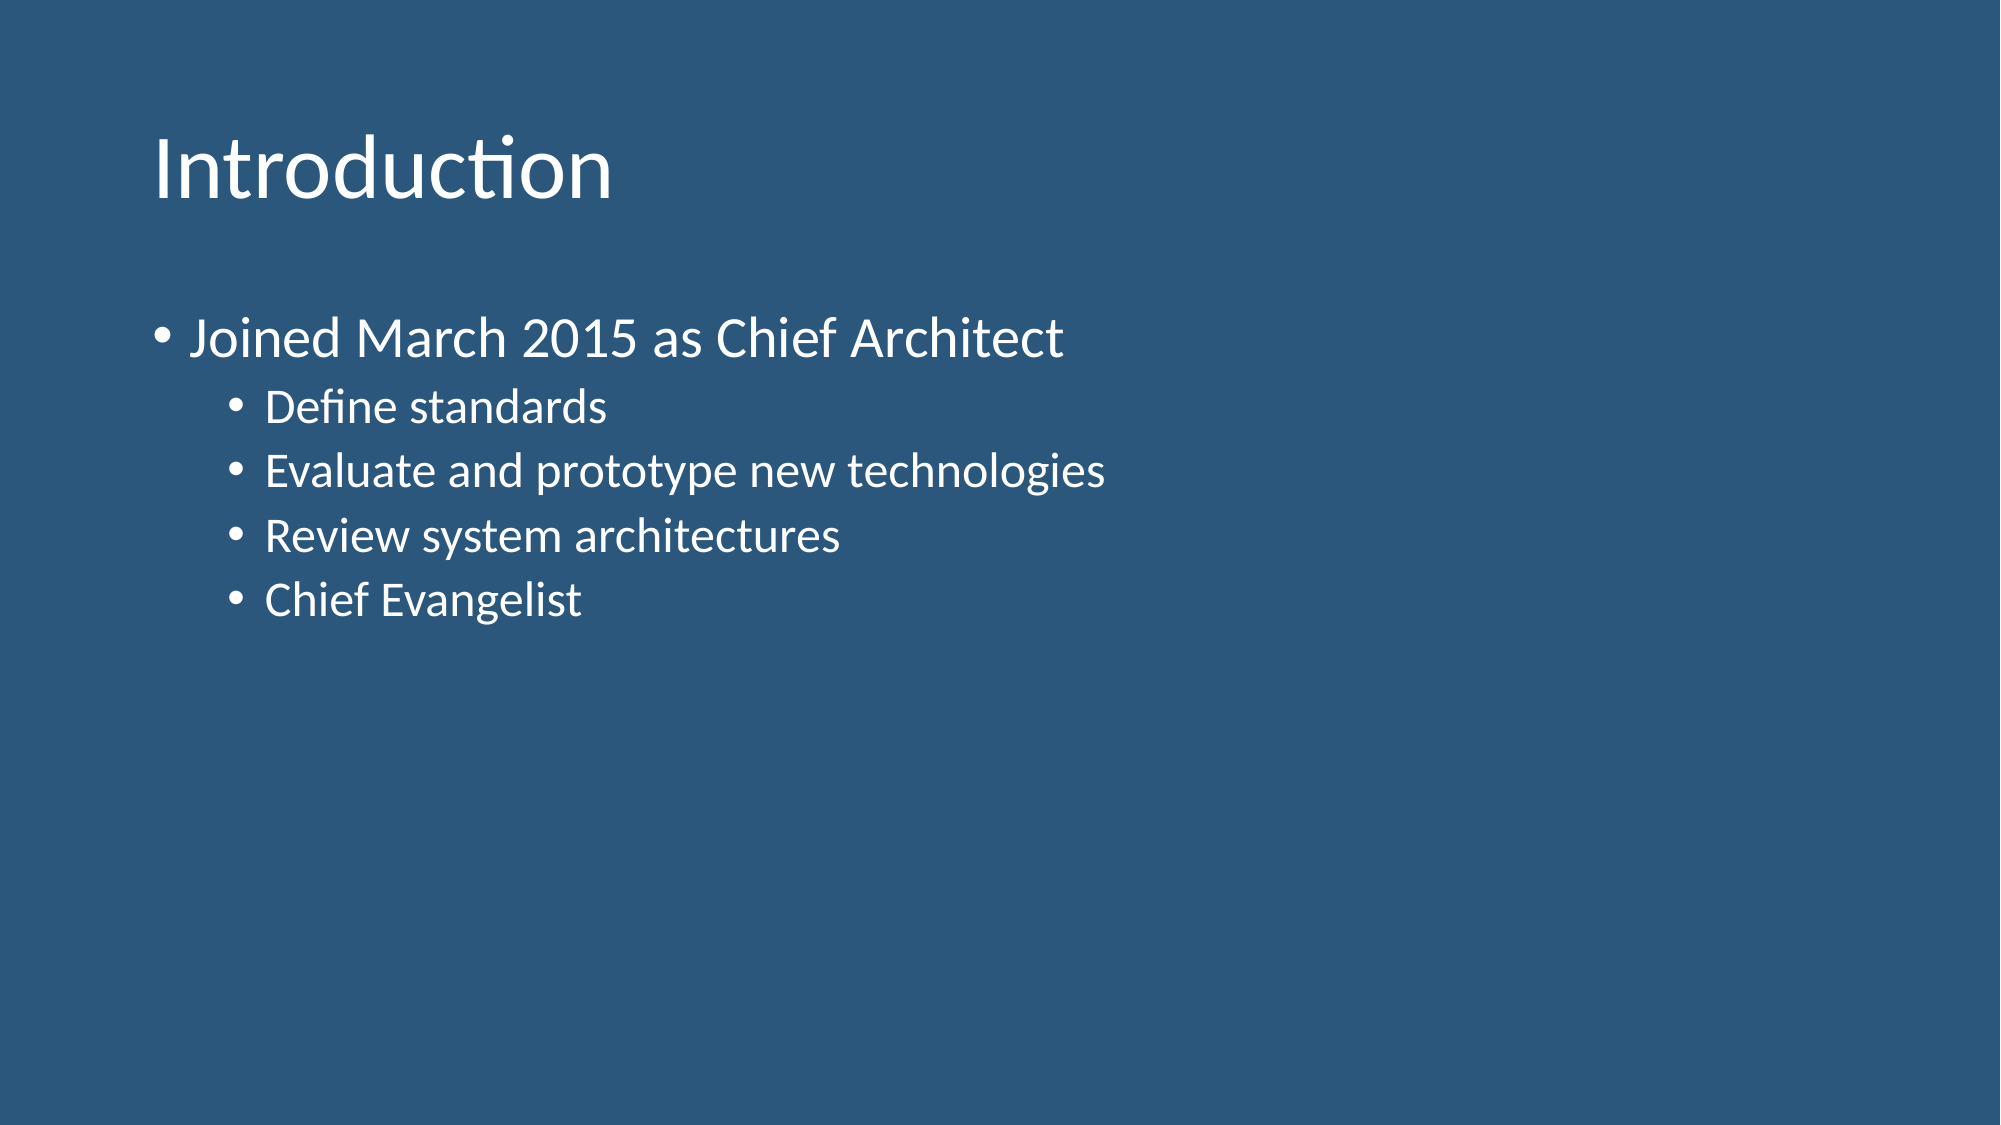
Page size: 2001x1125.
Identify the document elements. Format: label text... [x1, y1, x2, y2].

list Joined March 2015 as Chief Architect Define standards Evaluate and prototype new technologies Review system architectures Chief Evangelist [137, 299, 1863, 1014]
title Introduction [137, 59, 1863, 278]
